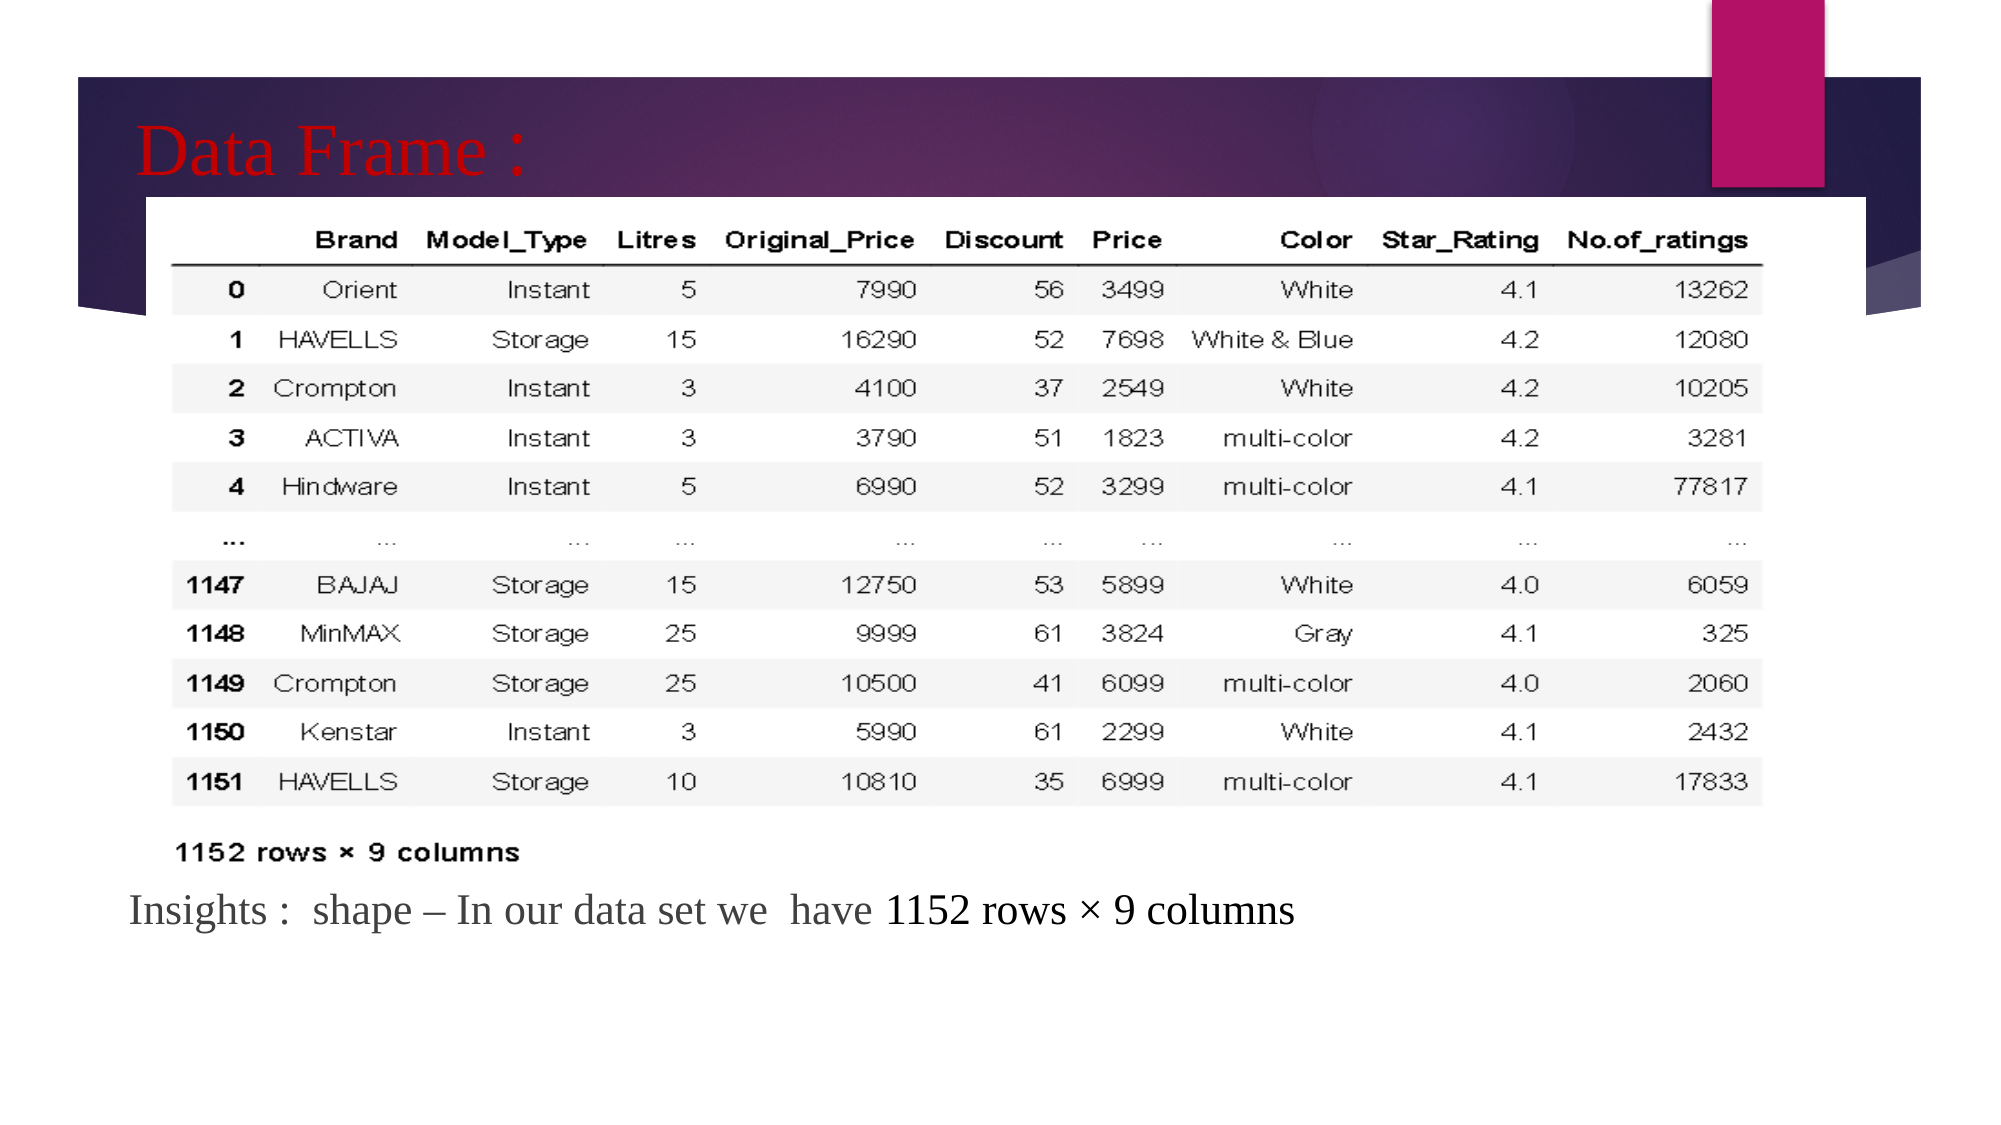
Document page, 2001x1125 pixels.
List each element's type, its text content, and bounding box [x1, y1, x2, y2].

title Data Frame : [120, 76, 1671, 215]
list Insights : shape – In our data set we have 1152 rows × 9 columns [95, 215, 1959, 958]
picture [146, 197, 1866, 883]
